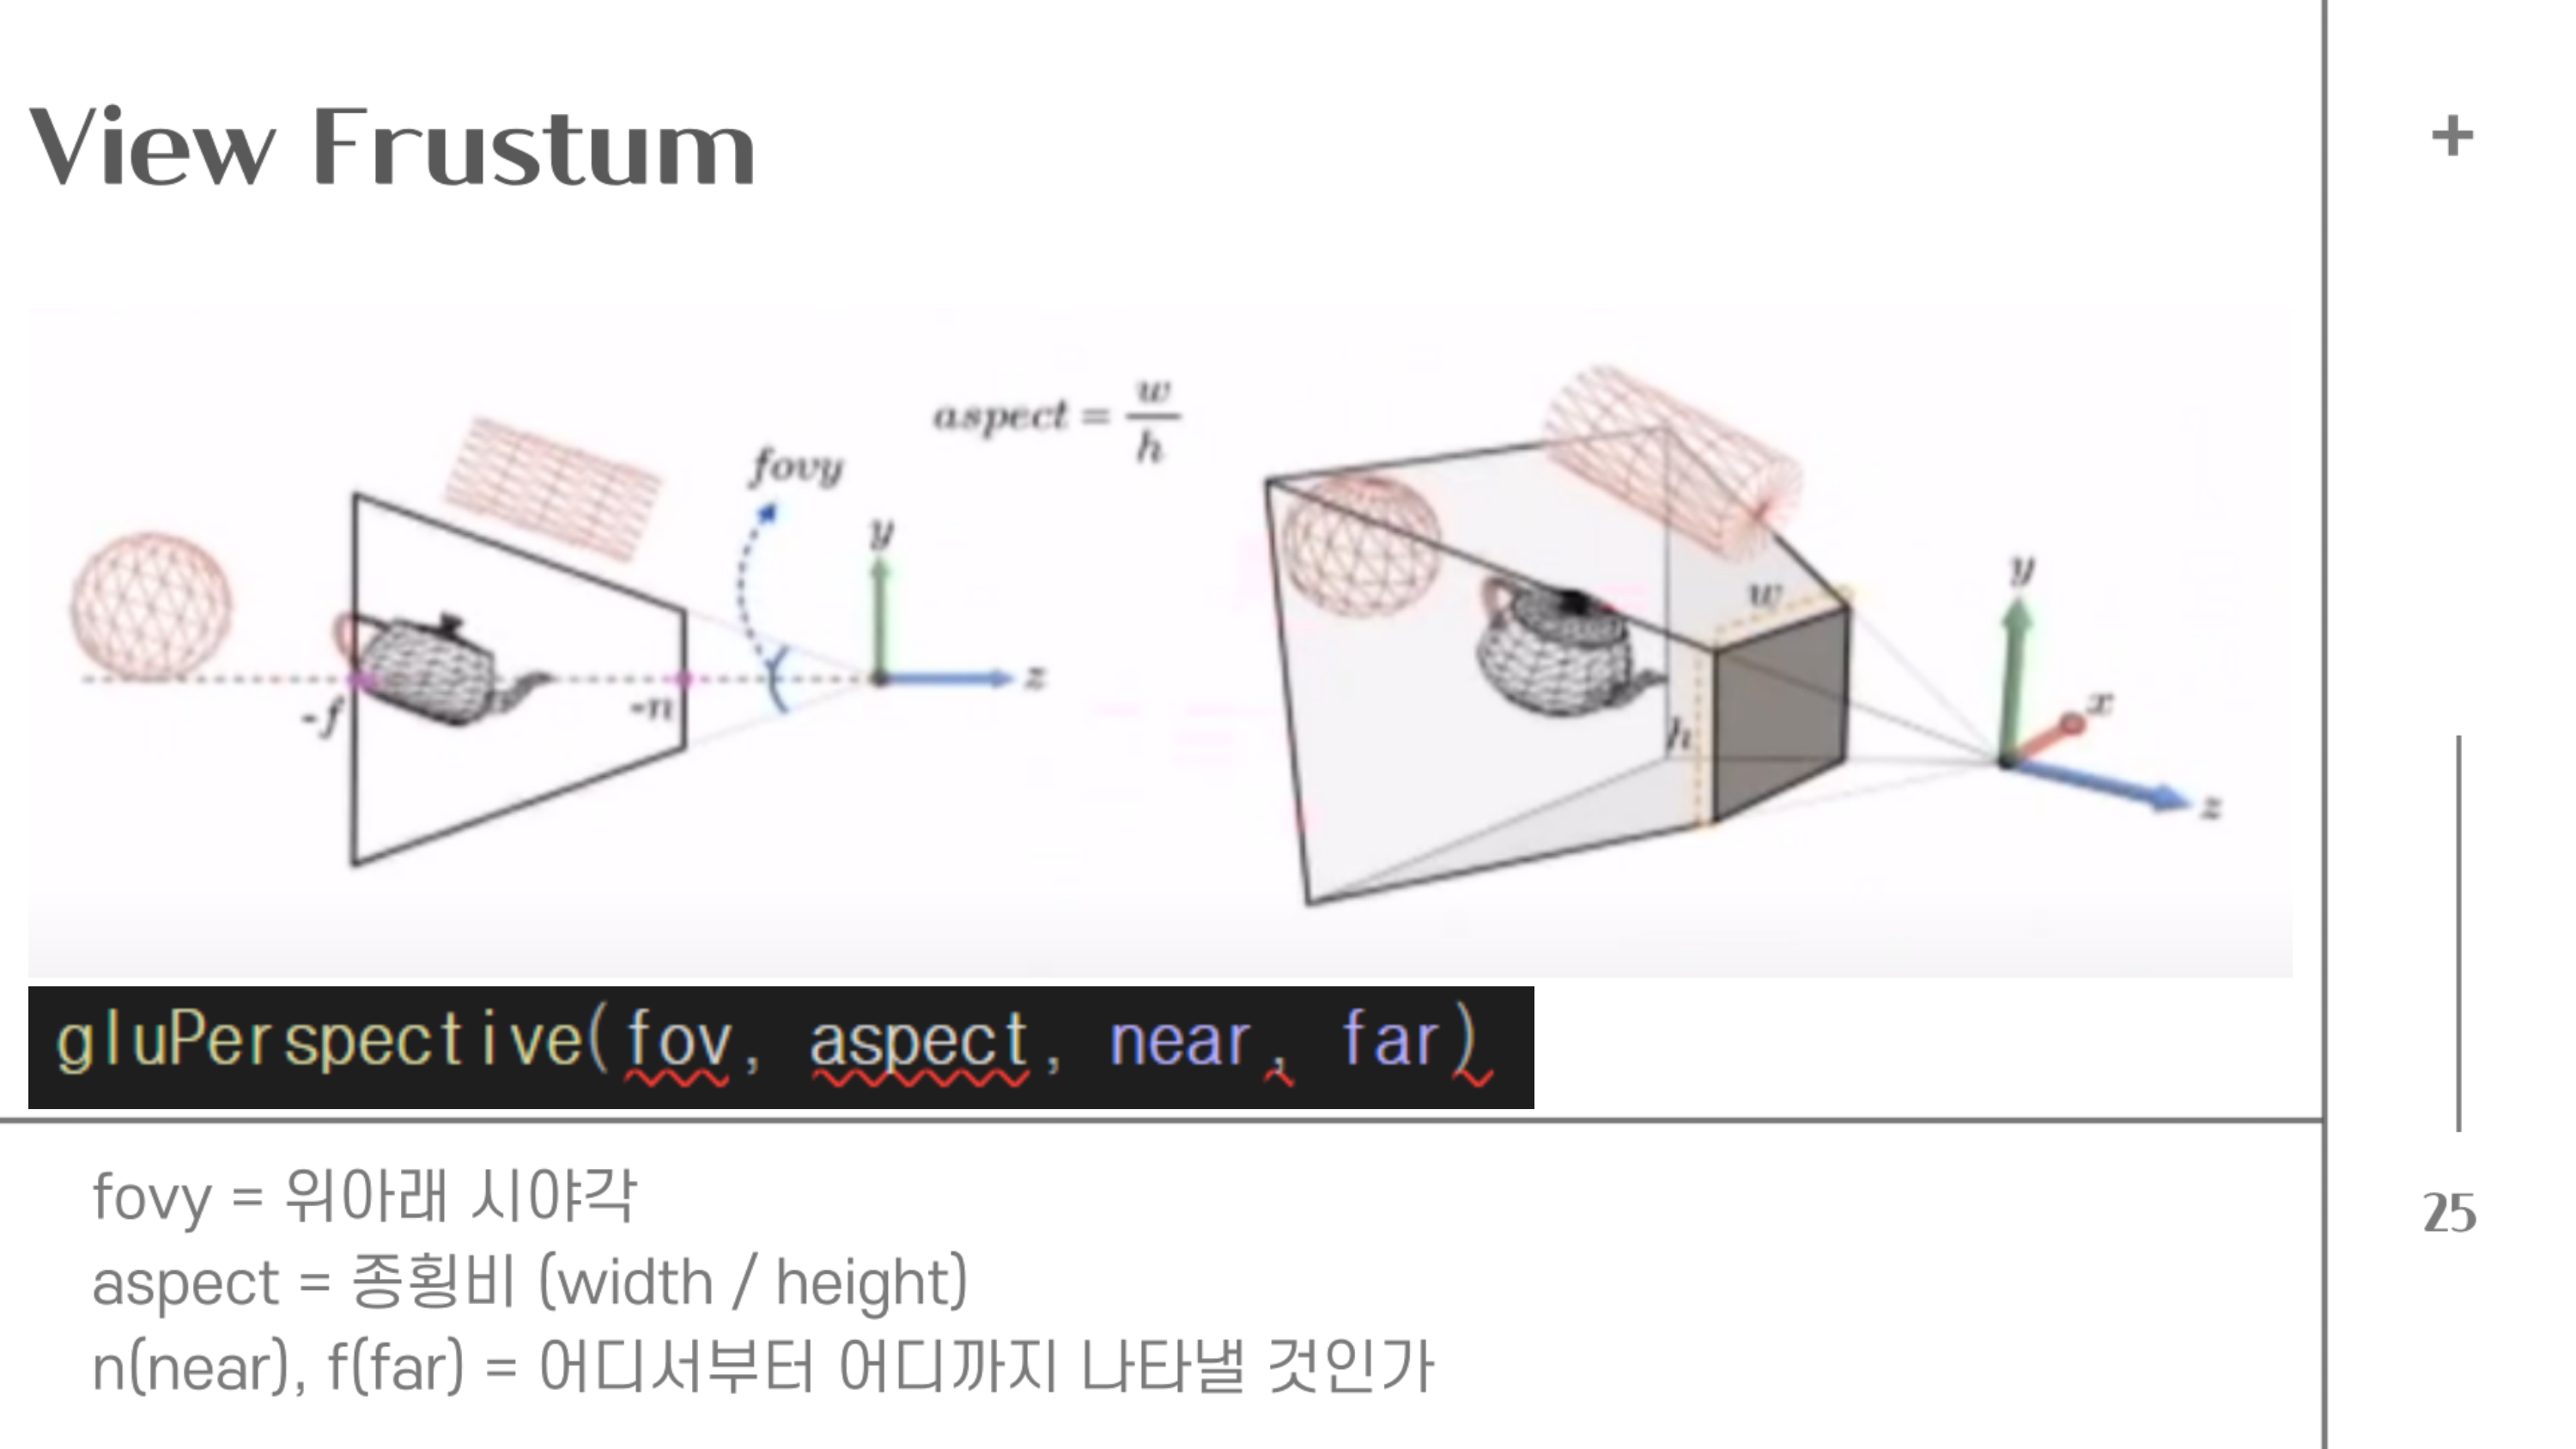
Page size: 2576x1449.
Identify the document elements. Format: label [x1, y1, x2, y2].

picture [2313, 943, 2336, 1449]
text_box [27, 308, 2293, 978]
picture [12, 60, 808, 266]
picture [2451, 943, 2467, 1131]
text_box [2299, 925, 2576, 943]
picture [2451, 736, 2467, 739]
picture [82, 1144, 1462, 1435]
text_box [27, 986, 1535, 1109]
picture [2396, 62, 2524, 239]
text_box [0, 1108, 2325, 1132]
picture [2380, 1170, 2502, 1269]
text_box [2299, 739, 2576, 764]
picture [2451, 764, 2467, 925]
picture [2313, 0, 2336, 739]
picture [2313, 764, 2336, 925]
